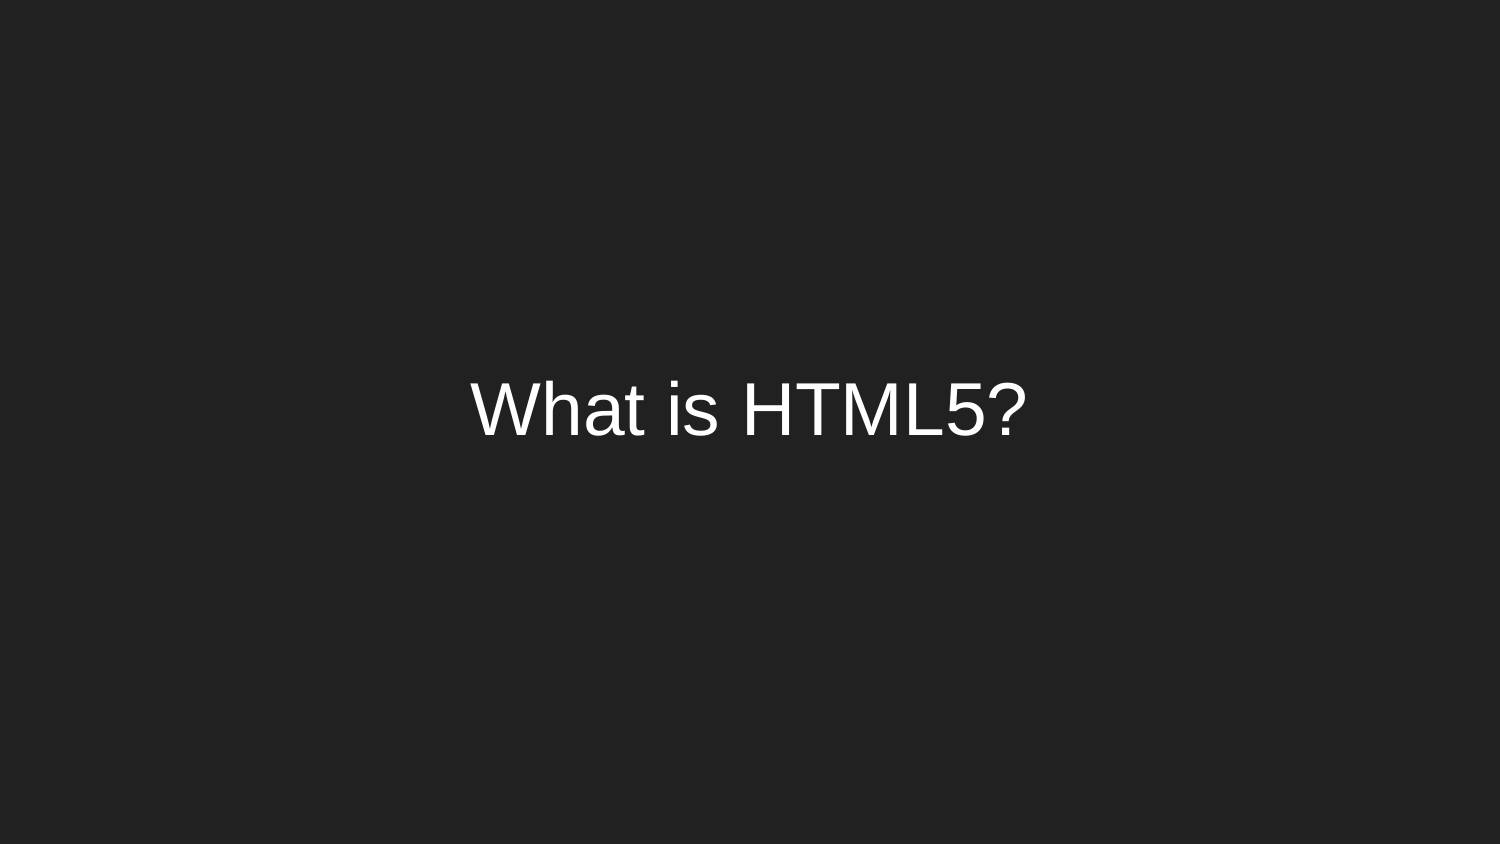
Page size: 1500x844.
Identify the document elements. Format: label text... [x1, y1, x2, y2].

title What is HTML5? [51, 335, 1449, 474]
